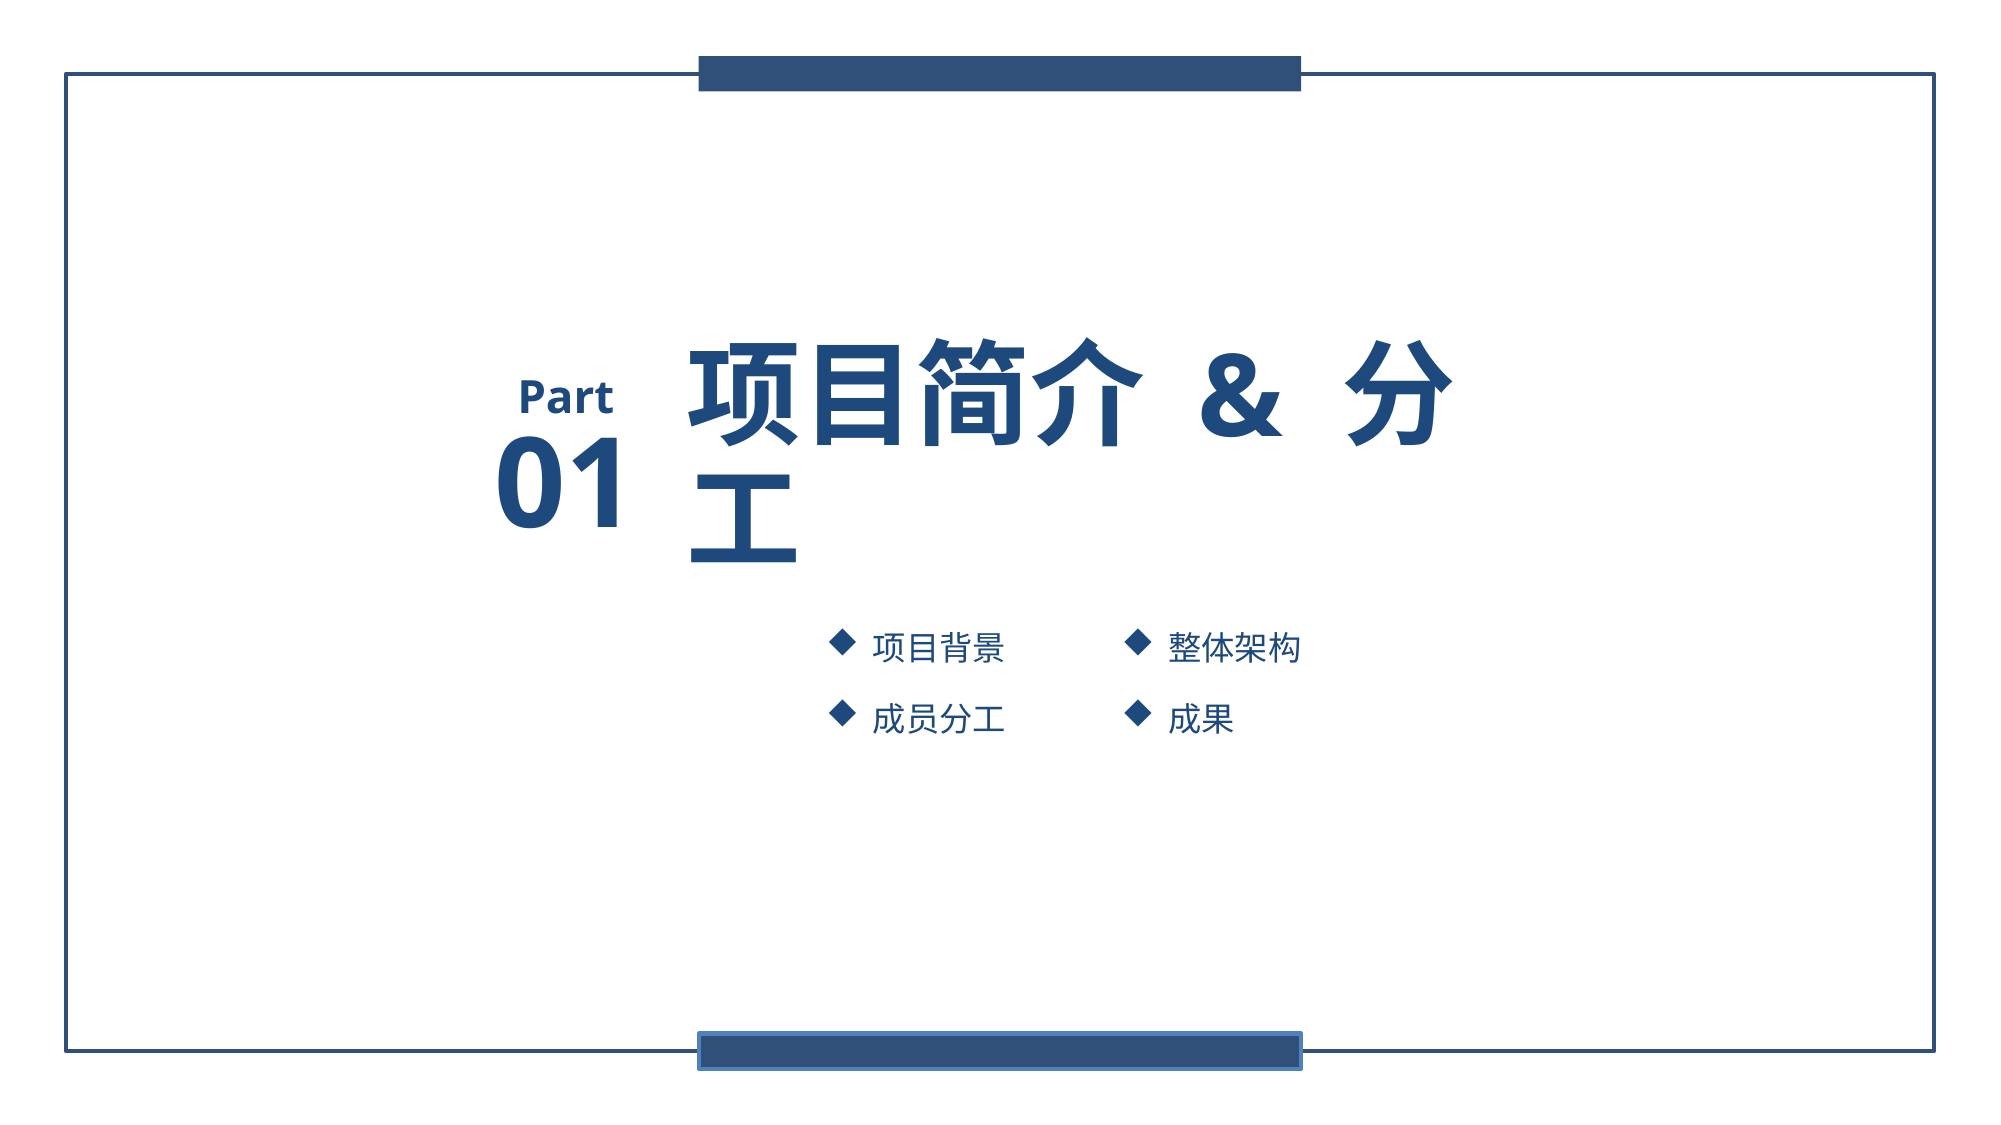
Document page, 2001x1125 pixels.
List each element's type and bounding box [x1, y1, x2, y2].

text_box [64, 72, 1936, 1053]
text_box [697, 1031, 1303, 1071]
text_box [1031, 626, 1640, 928]
text_box [482, 364, 650, 559]
text_box [697, 54, 1303, 94]
